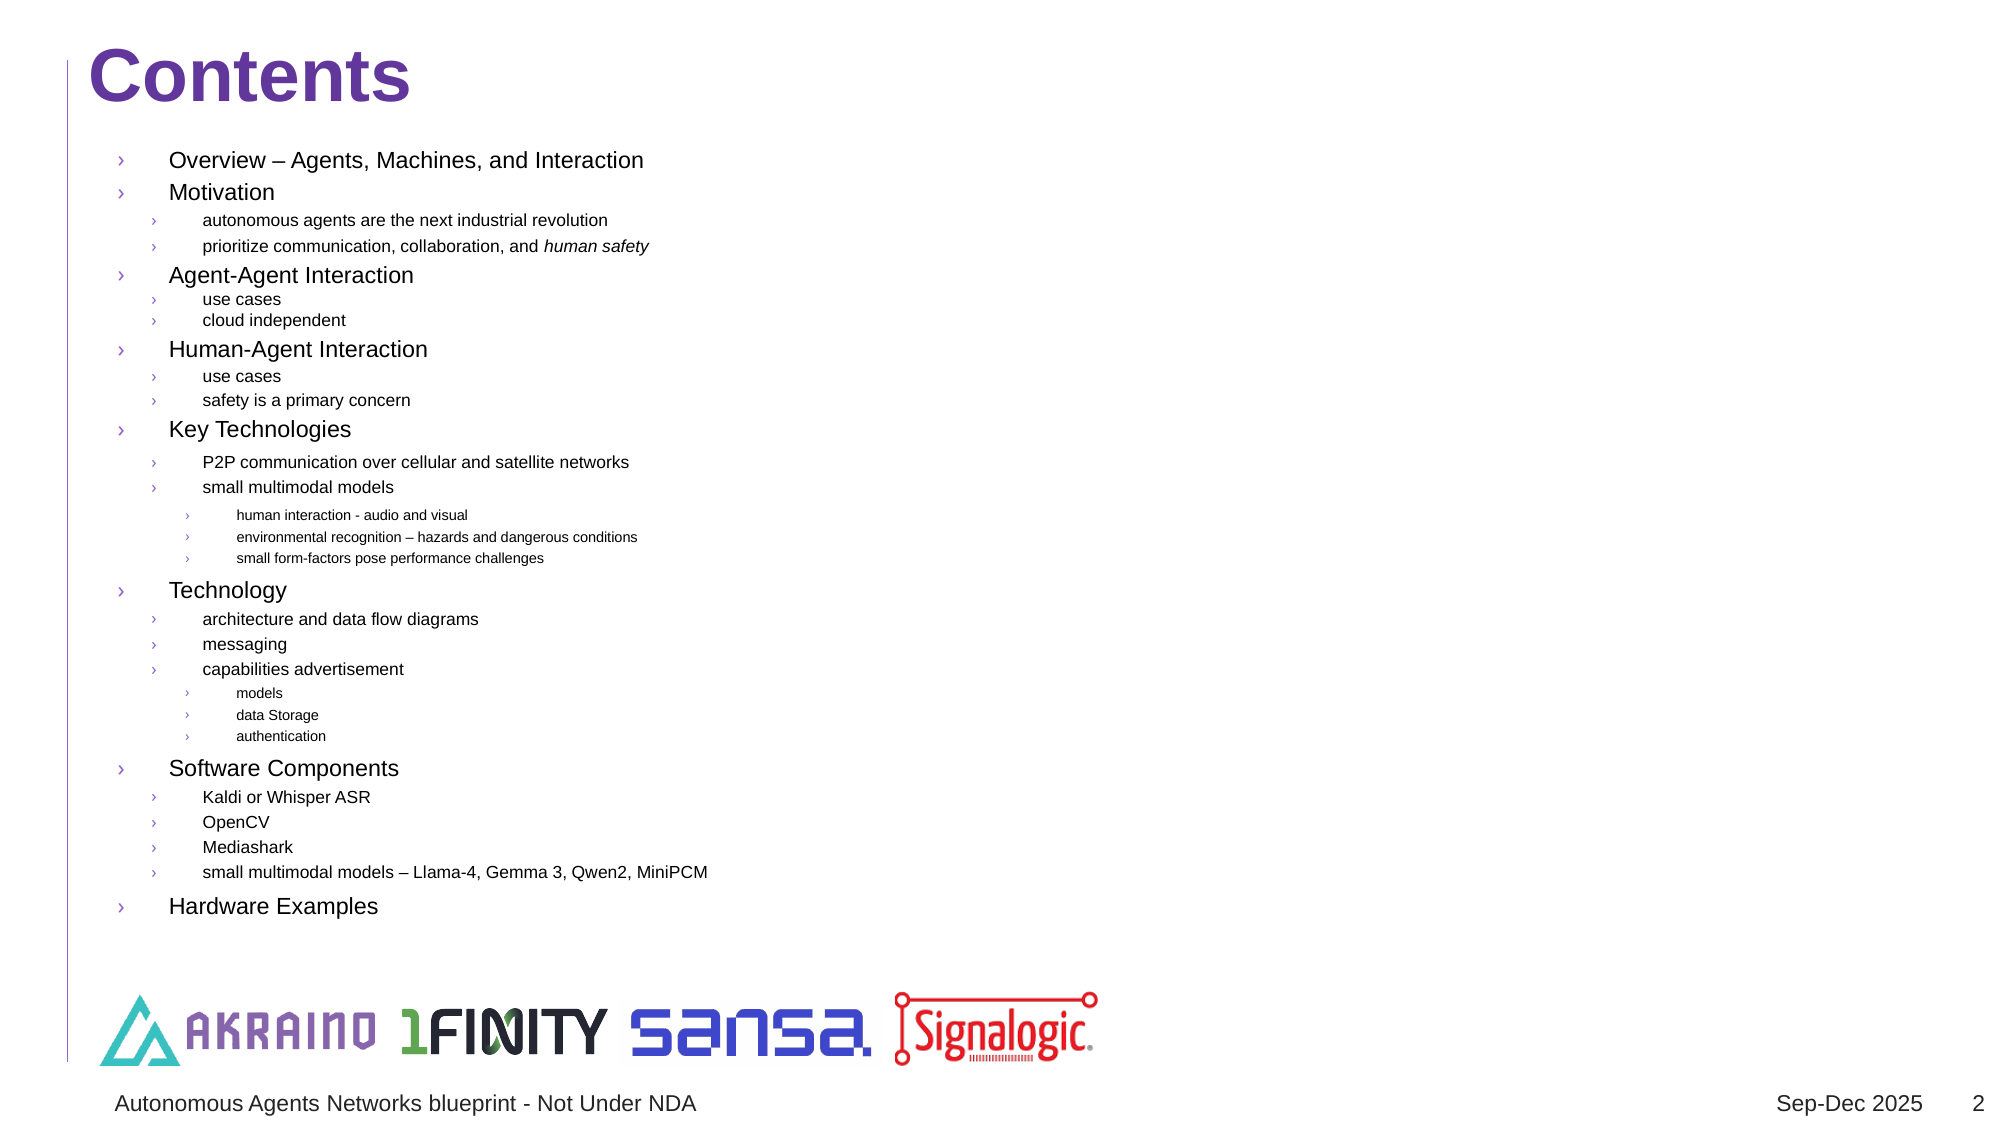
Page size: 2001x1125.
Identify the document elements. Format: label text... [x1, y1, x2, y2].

footer Autonomous Agents Networks blueprint - Not Under NDA [99, 1080, 753, 1125]
slide_number 2 [1939, 1080, 2000, 1125]
picture [619, 1000, 882, 1066]
list Overview – Agents, Machines, and Interaction Motivation autonomous agents are the next industrial revolution prioritize communication, collaboration, and human safety Agent-Agent Interaction use cases cloud independent Human-Agent Interaction use cases safety is a primary concern Key Technologies P2P communication over cellular and satellite networks small multimodal models human interaction - audio and visual environmental recognition – hazards and dangerous conditions small form-factors pose performance challenges Technology architecture and data flow diagrams messaging capabilities advertisement models data Storage authentication Software Components Kaldi or Whisper ASR OpenCV Mediashark small multimodal models – Llama-4, Gemma 3, Qwen2, MiniPCM Hardware Examples [102, 137, 1956, 930]
picture [402, 1007, 608, 1055]
title Contents [73, 0, 1985, 154]
picture [895, 989, 1098, 1069]
picture [99, 994, 375, 1066]
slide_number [1711, 1080, 1939, 1125]
